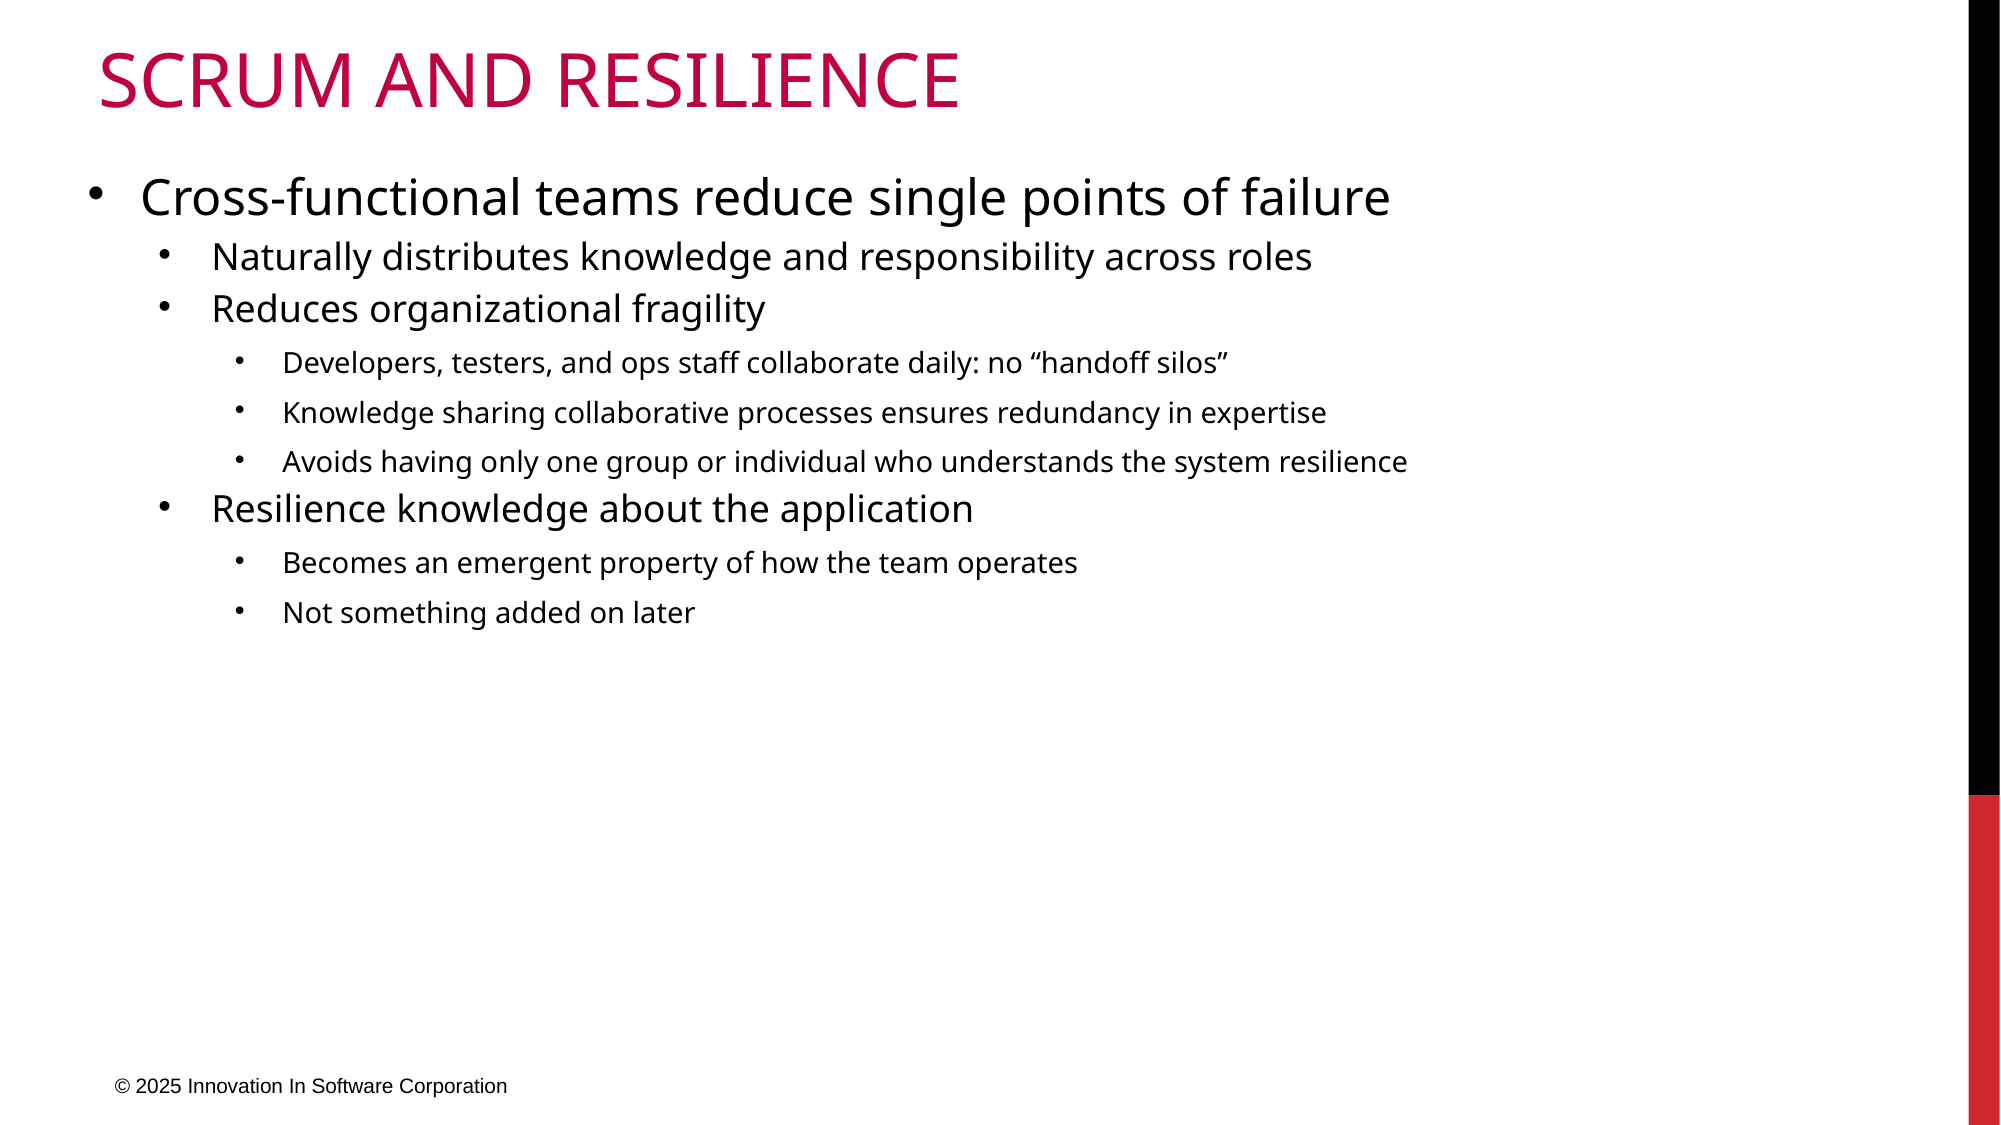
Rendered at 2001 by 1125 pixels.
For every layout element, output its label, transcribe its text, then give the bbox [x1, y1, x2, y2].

list Cross-functional teams reduce single points of failure Naturally distributes knowledge and responsibility across roles Reduces organizational fragility Developers, testers, and ops staff collaborate daily: no “handoff silos” Knowledge sharing collaborative processes ensures redundancy in expertise Avoids having only one group or individual who understands the system resilience Resilience knowledge about the application Becomes an emergent property of how the team operates Not something added on later [69, 172, 1874, 1001]
footer © 2025 Innovation In Software Corporation [99, 1065, 850, 1112]
title Scrum and Resilience [98, 0, 1923, 186]
